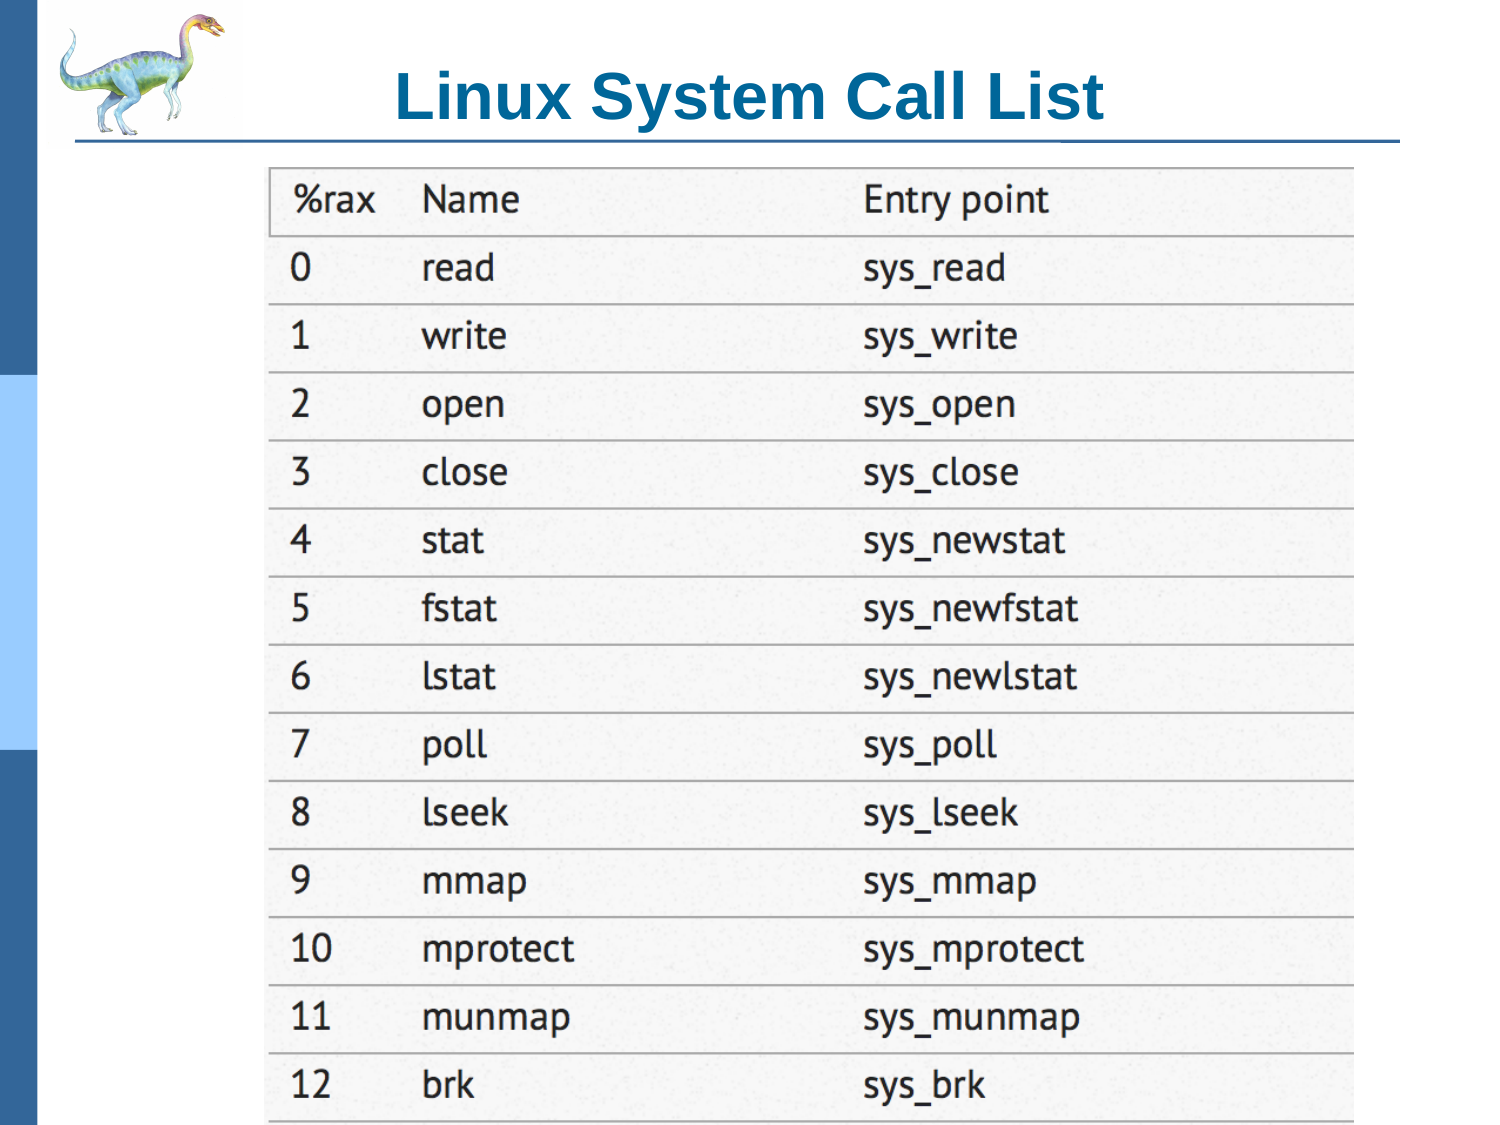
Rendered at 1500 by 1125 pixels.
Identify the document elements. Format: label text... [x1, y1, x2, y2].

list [263, 166, 1354, 1125]
picture [46, 0, 243, 149]
title Linux System Call List [75, 45, 1425, 141]
